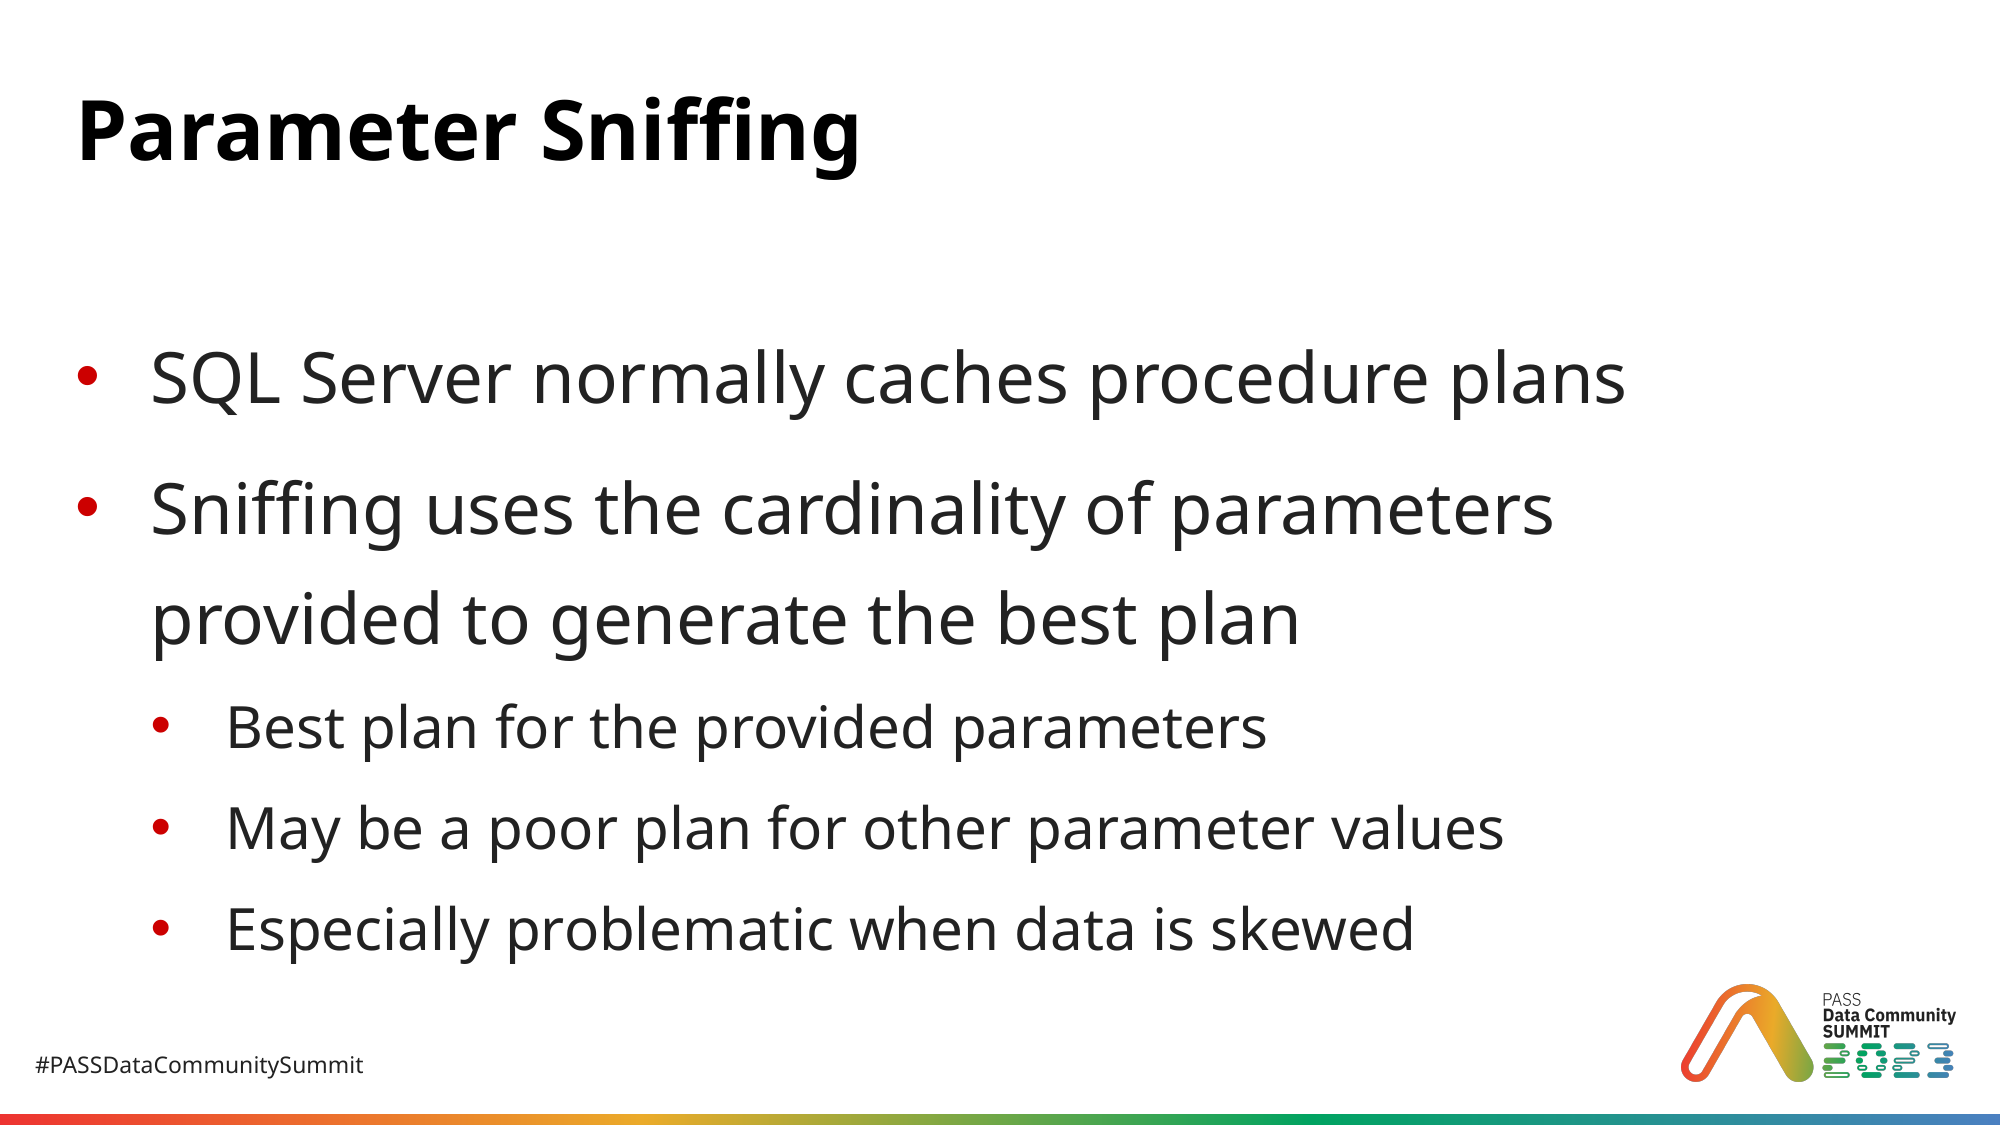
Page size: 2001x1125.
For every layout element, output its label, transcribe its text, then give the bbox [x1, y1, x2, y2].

title Parameter Sniffing [60, 80, 1606, 299]
picture [1681, 984, 1956, 1082]
picture [0, 1114, 2000, 1125]
list SQL Server normally caches procedure plans Sniffing uses the cardinality of parameters provided to generate the best plan Best plan for the provided parameters May be a poor plan for other parameter values Especially problematic when data is skewed [60, 299, 1786, 1014]
